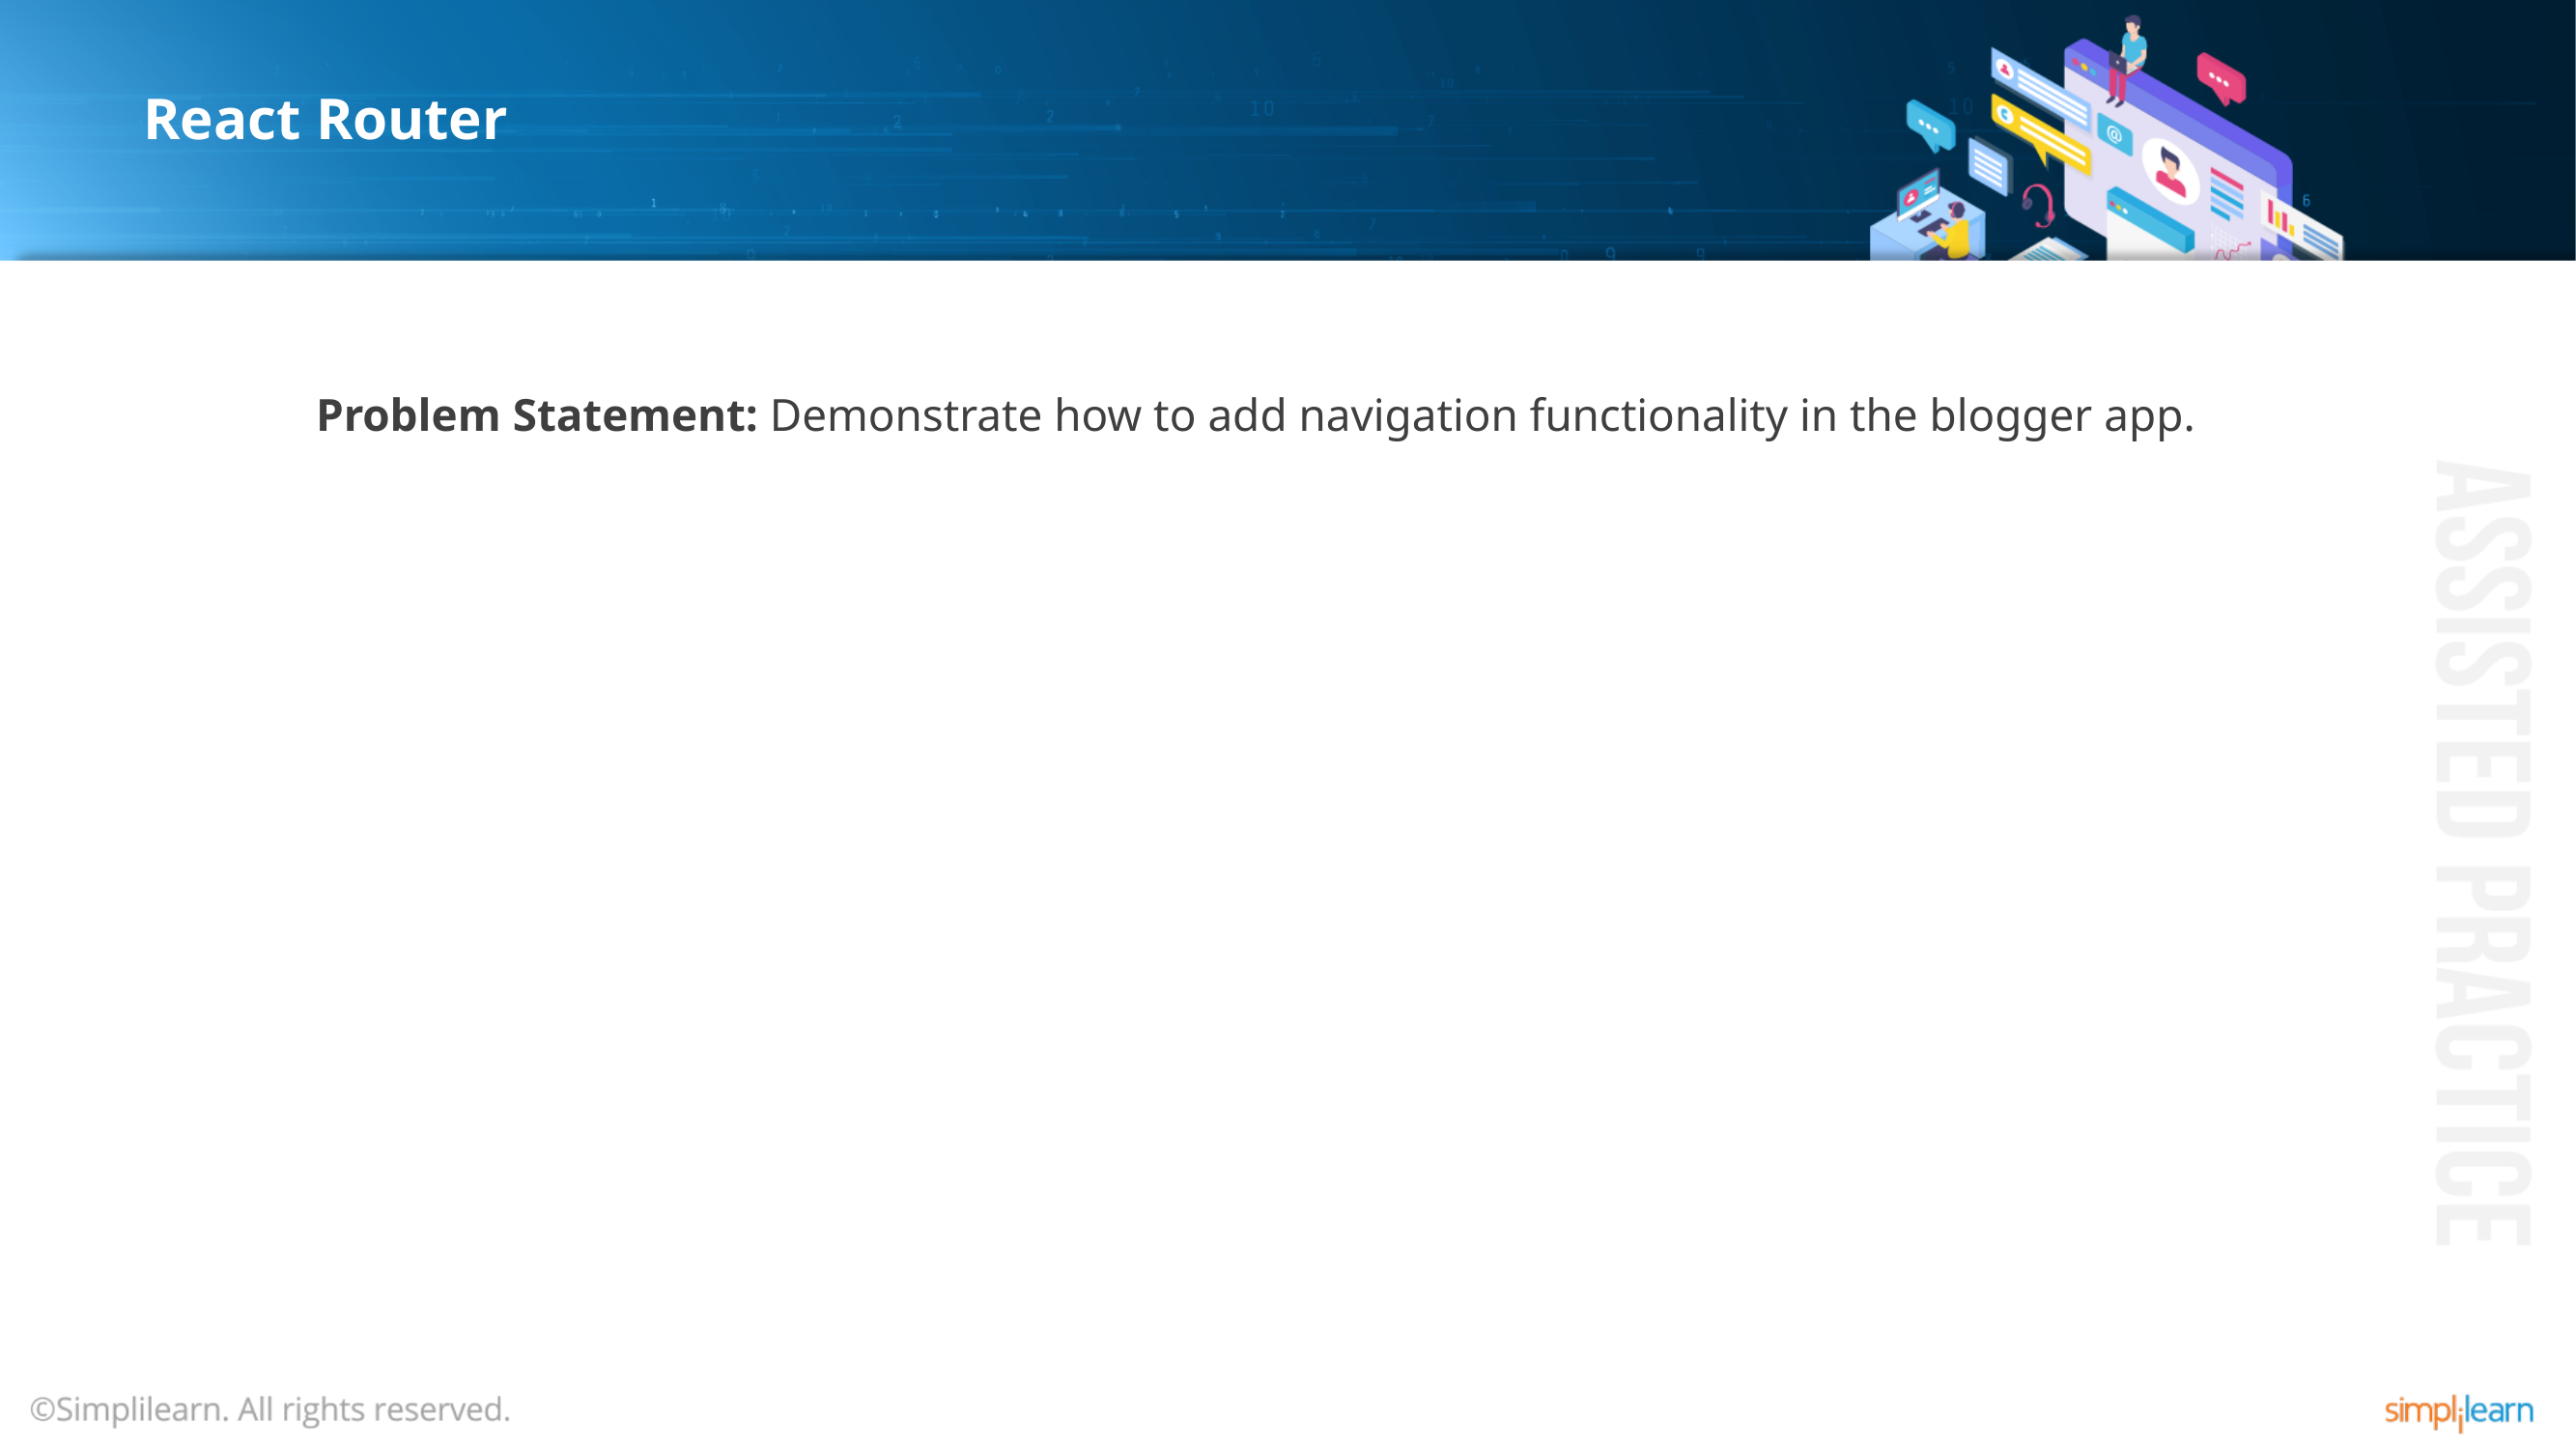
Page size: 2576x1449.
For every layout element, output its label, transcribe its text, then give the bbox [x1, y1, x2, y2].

title React Router [128, 69, 1819, 175]
list Problem Statement: Demonstrate how to add navigation functionality in the blogger app. [301, 386, 2275, 1263]
picture [0, 0, 2576, 1449]
